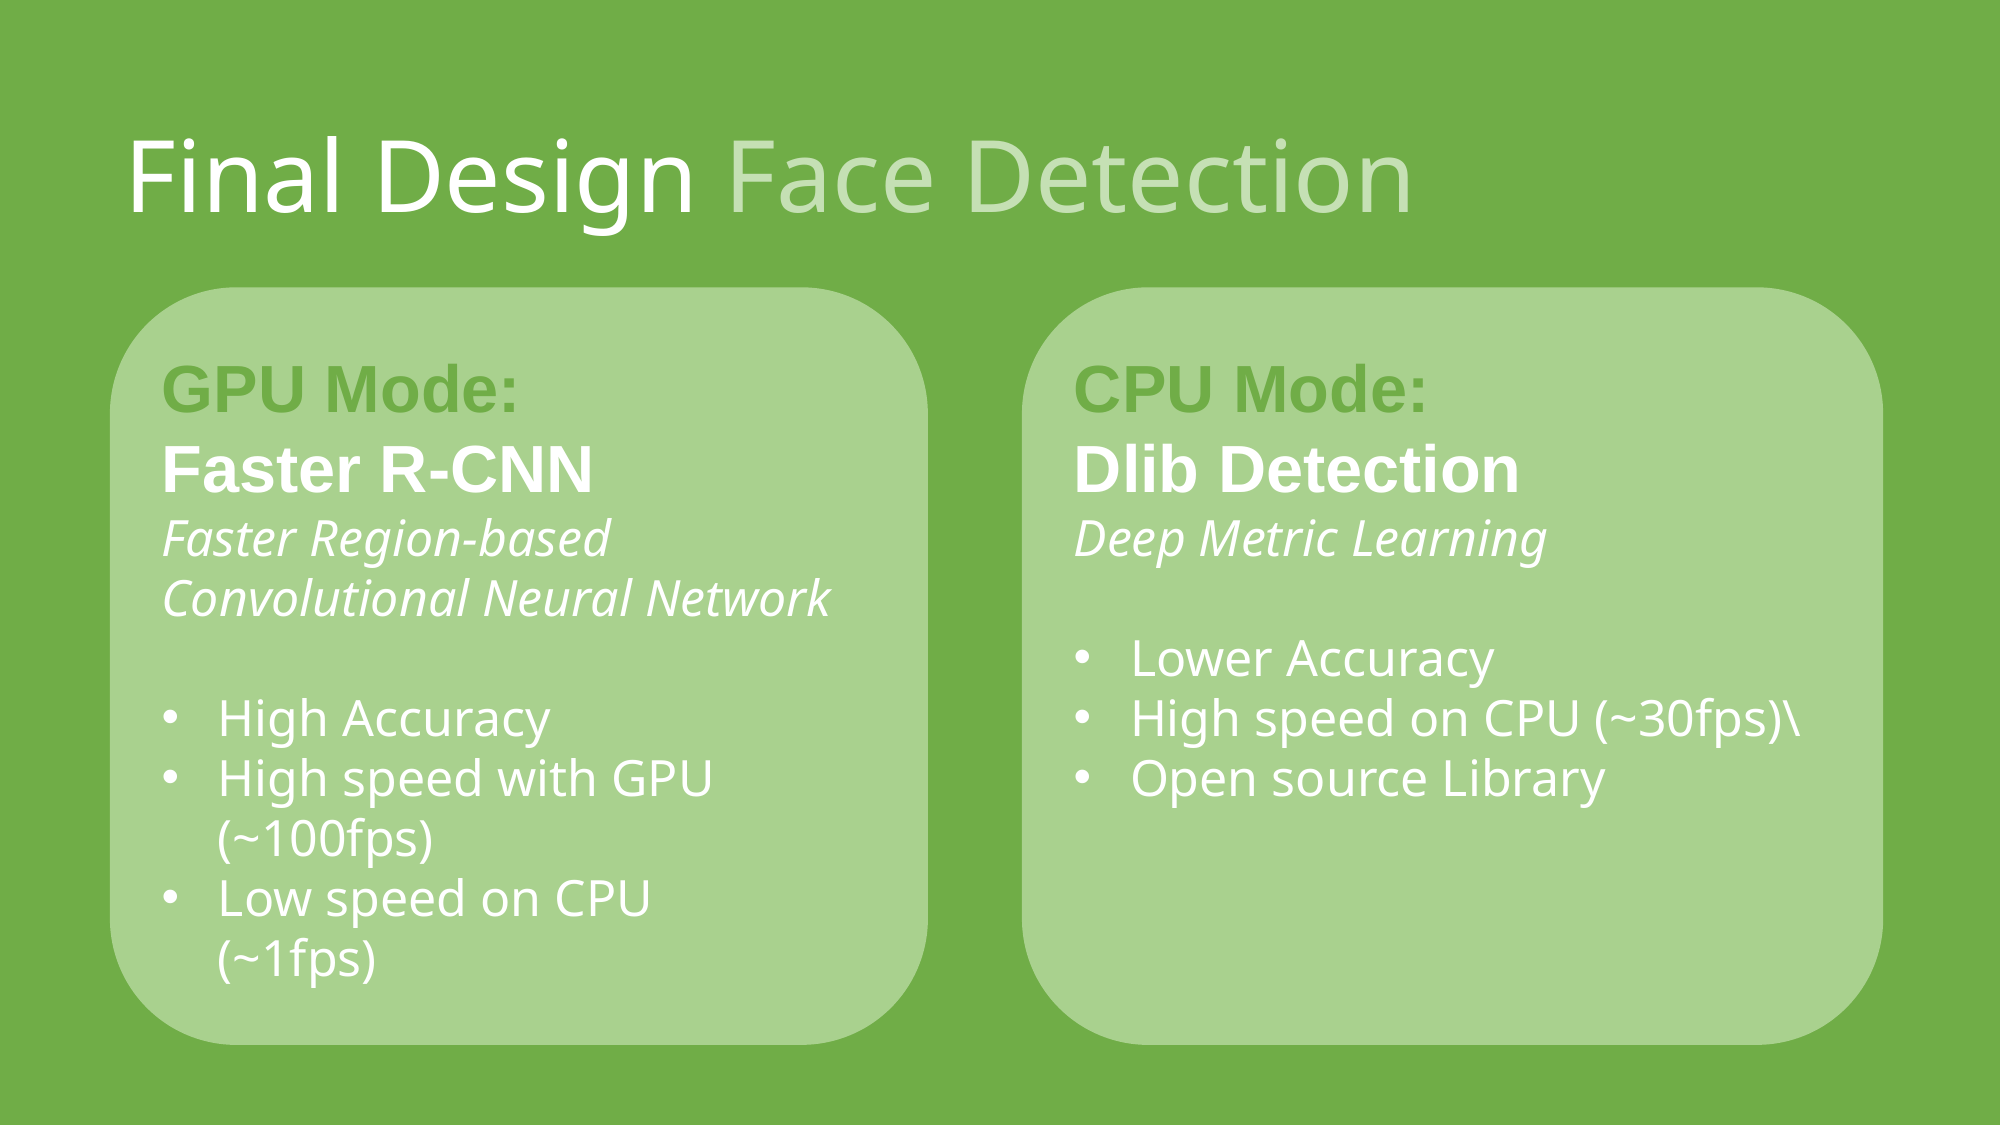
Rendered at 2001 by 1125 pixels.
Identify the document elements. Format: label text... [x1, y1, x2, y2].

text_box Final Design Face Detection [109, 105, 1670, 241]
text_box CPU Mode: Dlib Detection Deep Metric Learning Lower Accuracy High speed on CPU (~30fps)\ Open source Library [1021, 286, 1884, 1046]
text_box GPU Mode: Faster R-CNN Faster Region-based Convolutional Neural Network High Accuracy High speed with GPU (~100fps) Low speed on CPU (~1fps) [109, 286, 929, 1046]
